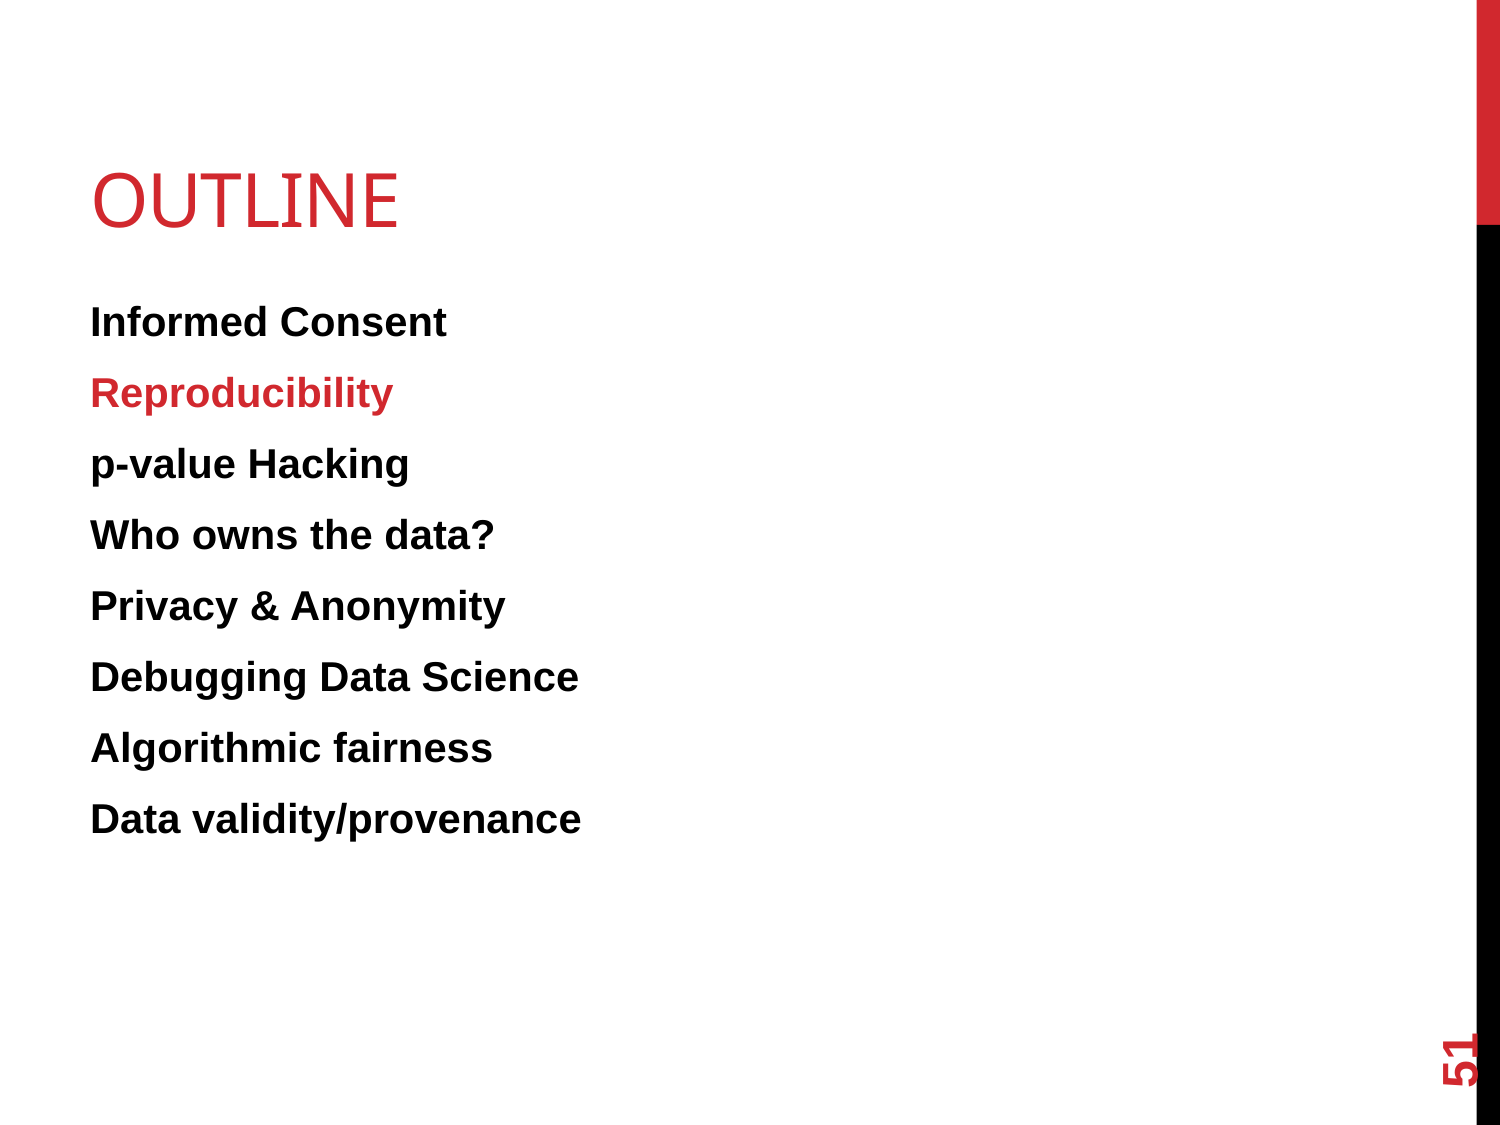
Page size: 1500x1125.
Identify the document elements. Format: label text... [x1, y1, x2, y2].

slide_number 51 [1427, 887, 1488, 1104]
list Informed Consent Reproducibility p-value Hacking Who owns the data? Privacy & Anonymity Debugging Data Science Algorithmic fairness Data validity/provenance [75, 287, 1325, 1005]
title Outline [75, 25, 1025, 250]
